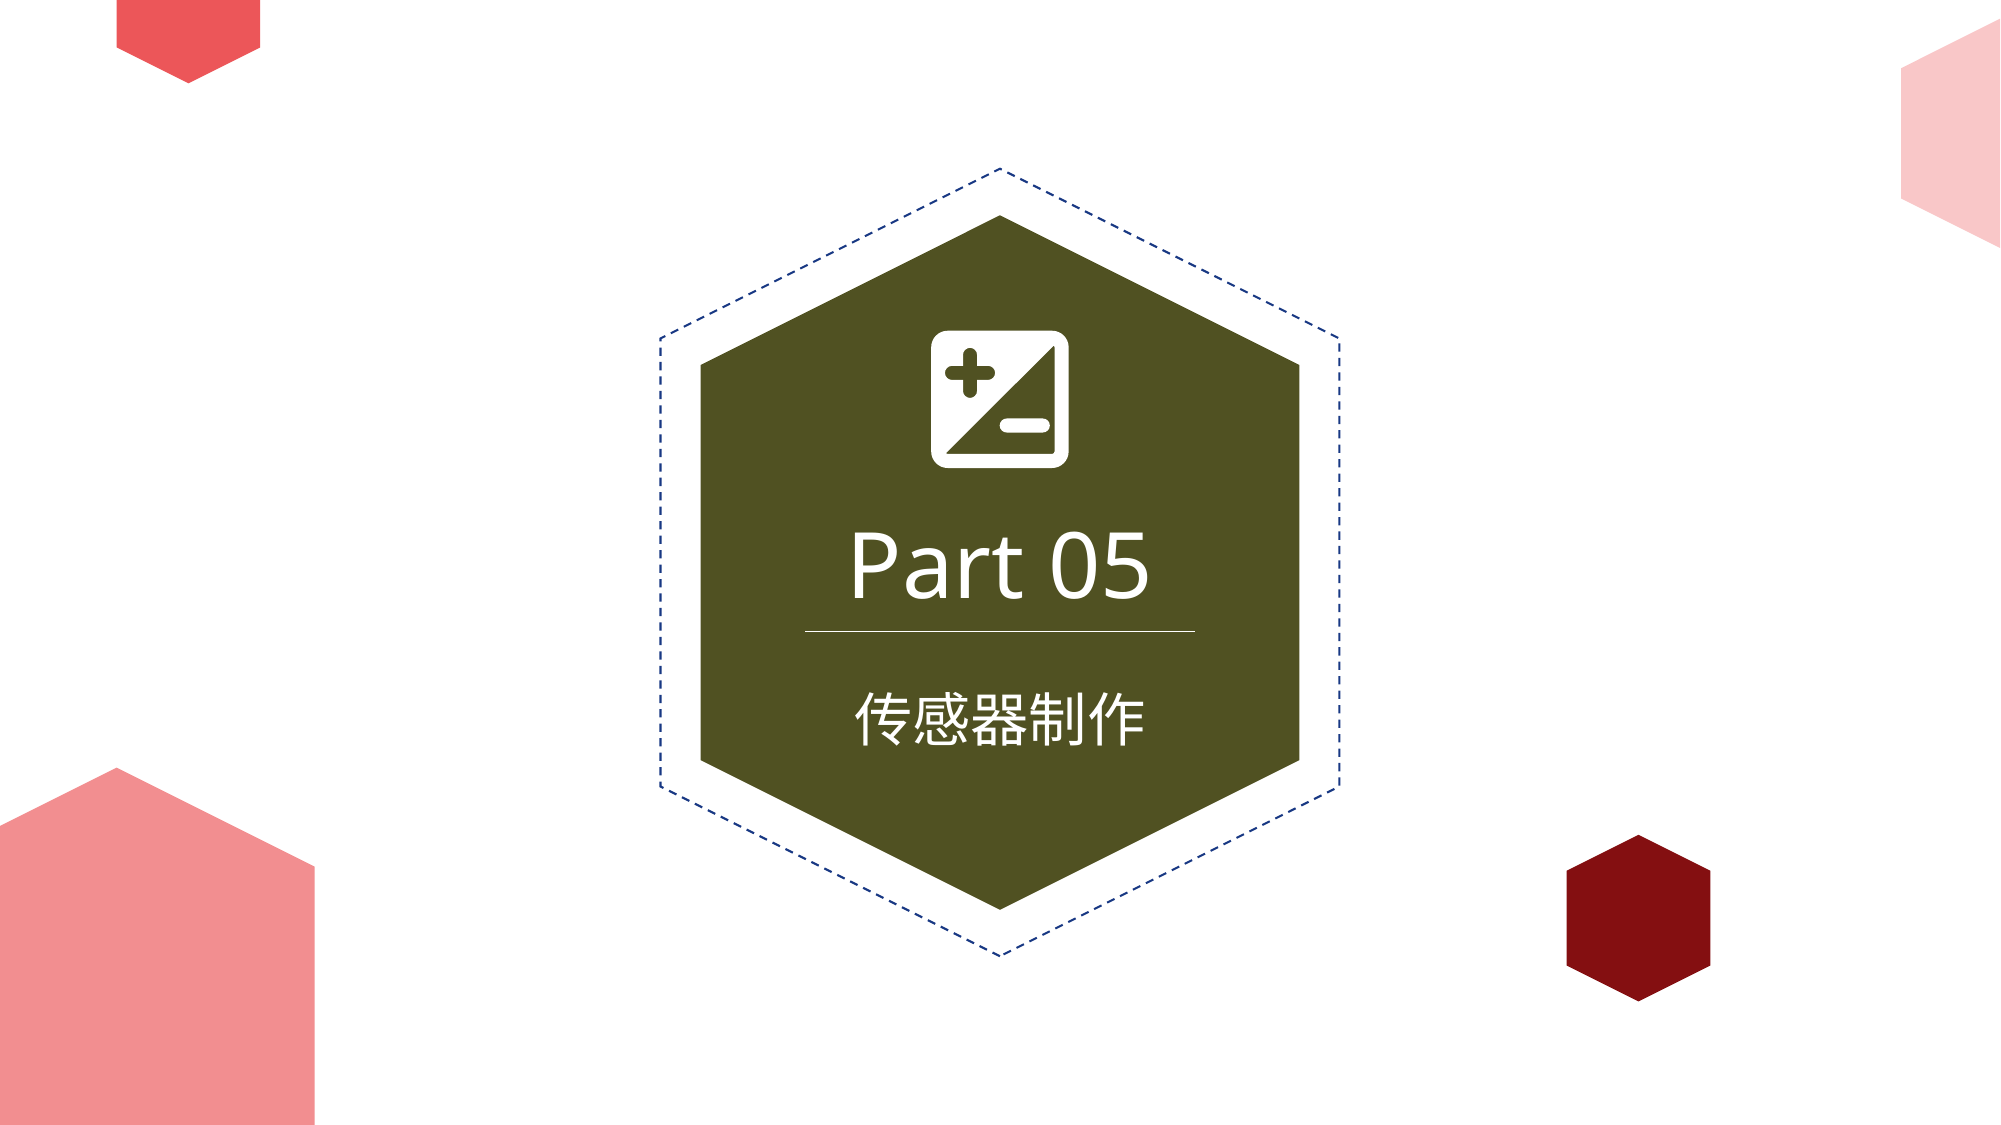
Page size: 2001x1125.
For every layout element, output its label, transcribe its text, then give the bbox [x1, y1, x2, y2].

text_box [931, 330, 1069, 469]
list 传感器制作 [672, 647, 1328, 798]
